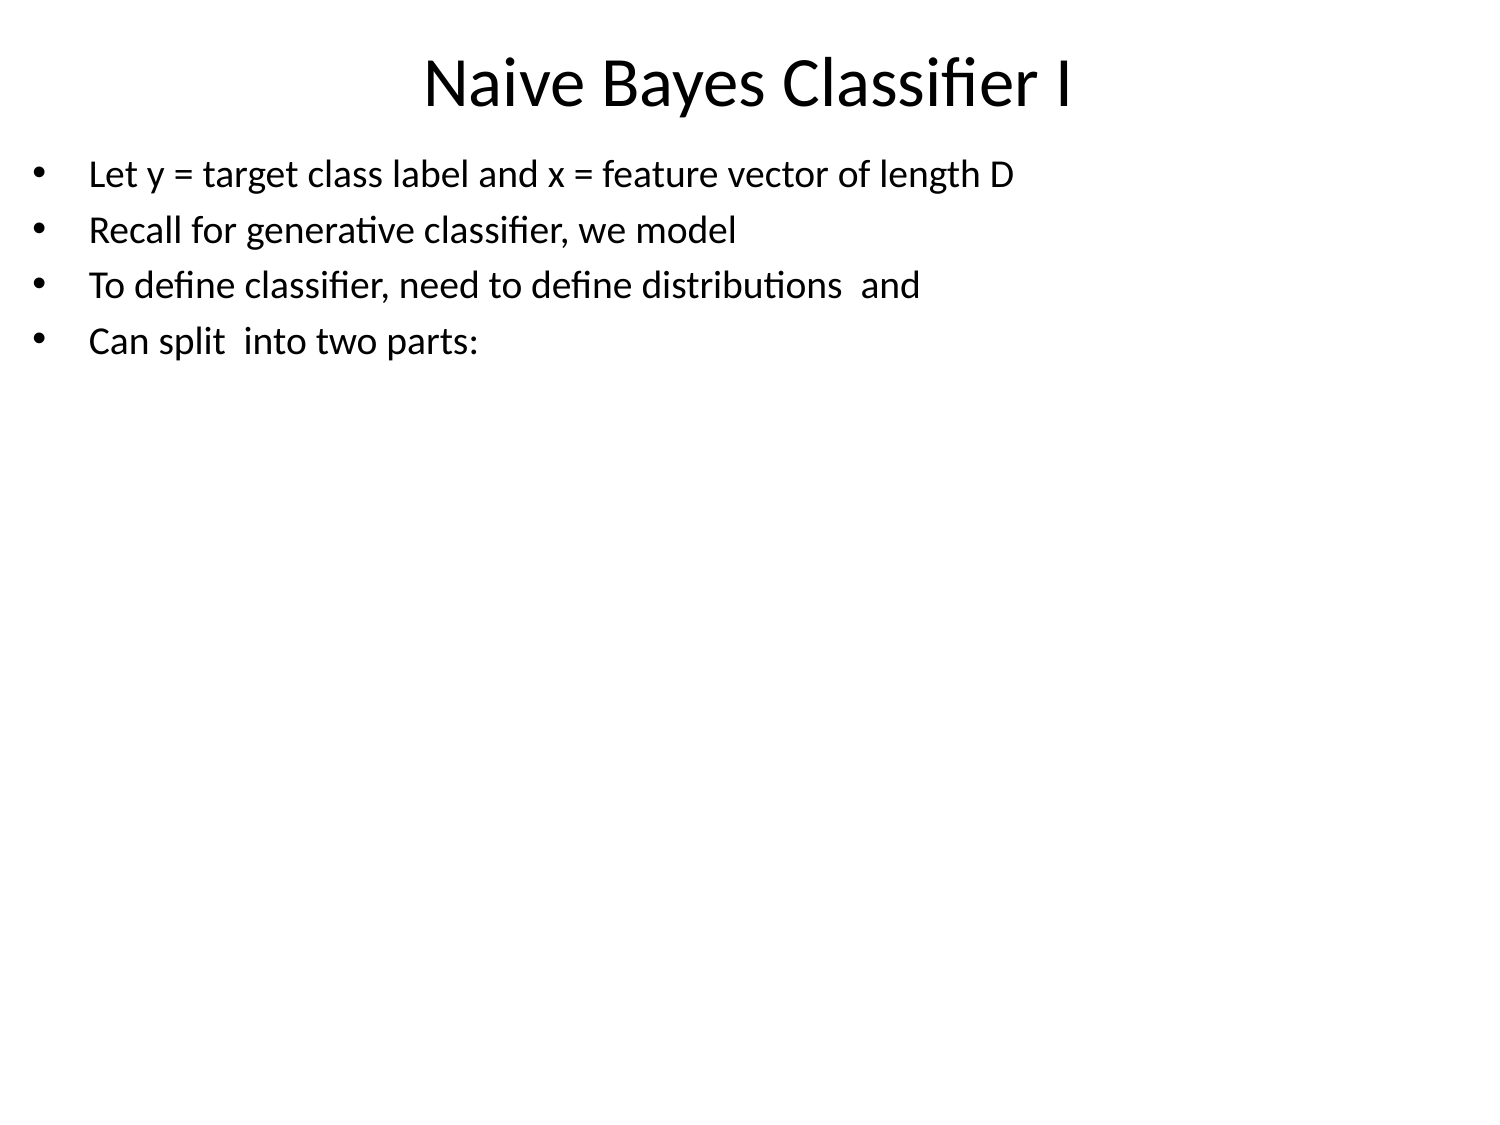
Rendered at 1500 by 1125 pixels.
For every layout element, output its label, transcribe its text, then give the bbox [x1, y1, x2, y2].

title Naive Bayes Classifier I [75, 0, 1422, 161]
